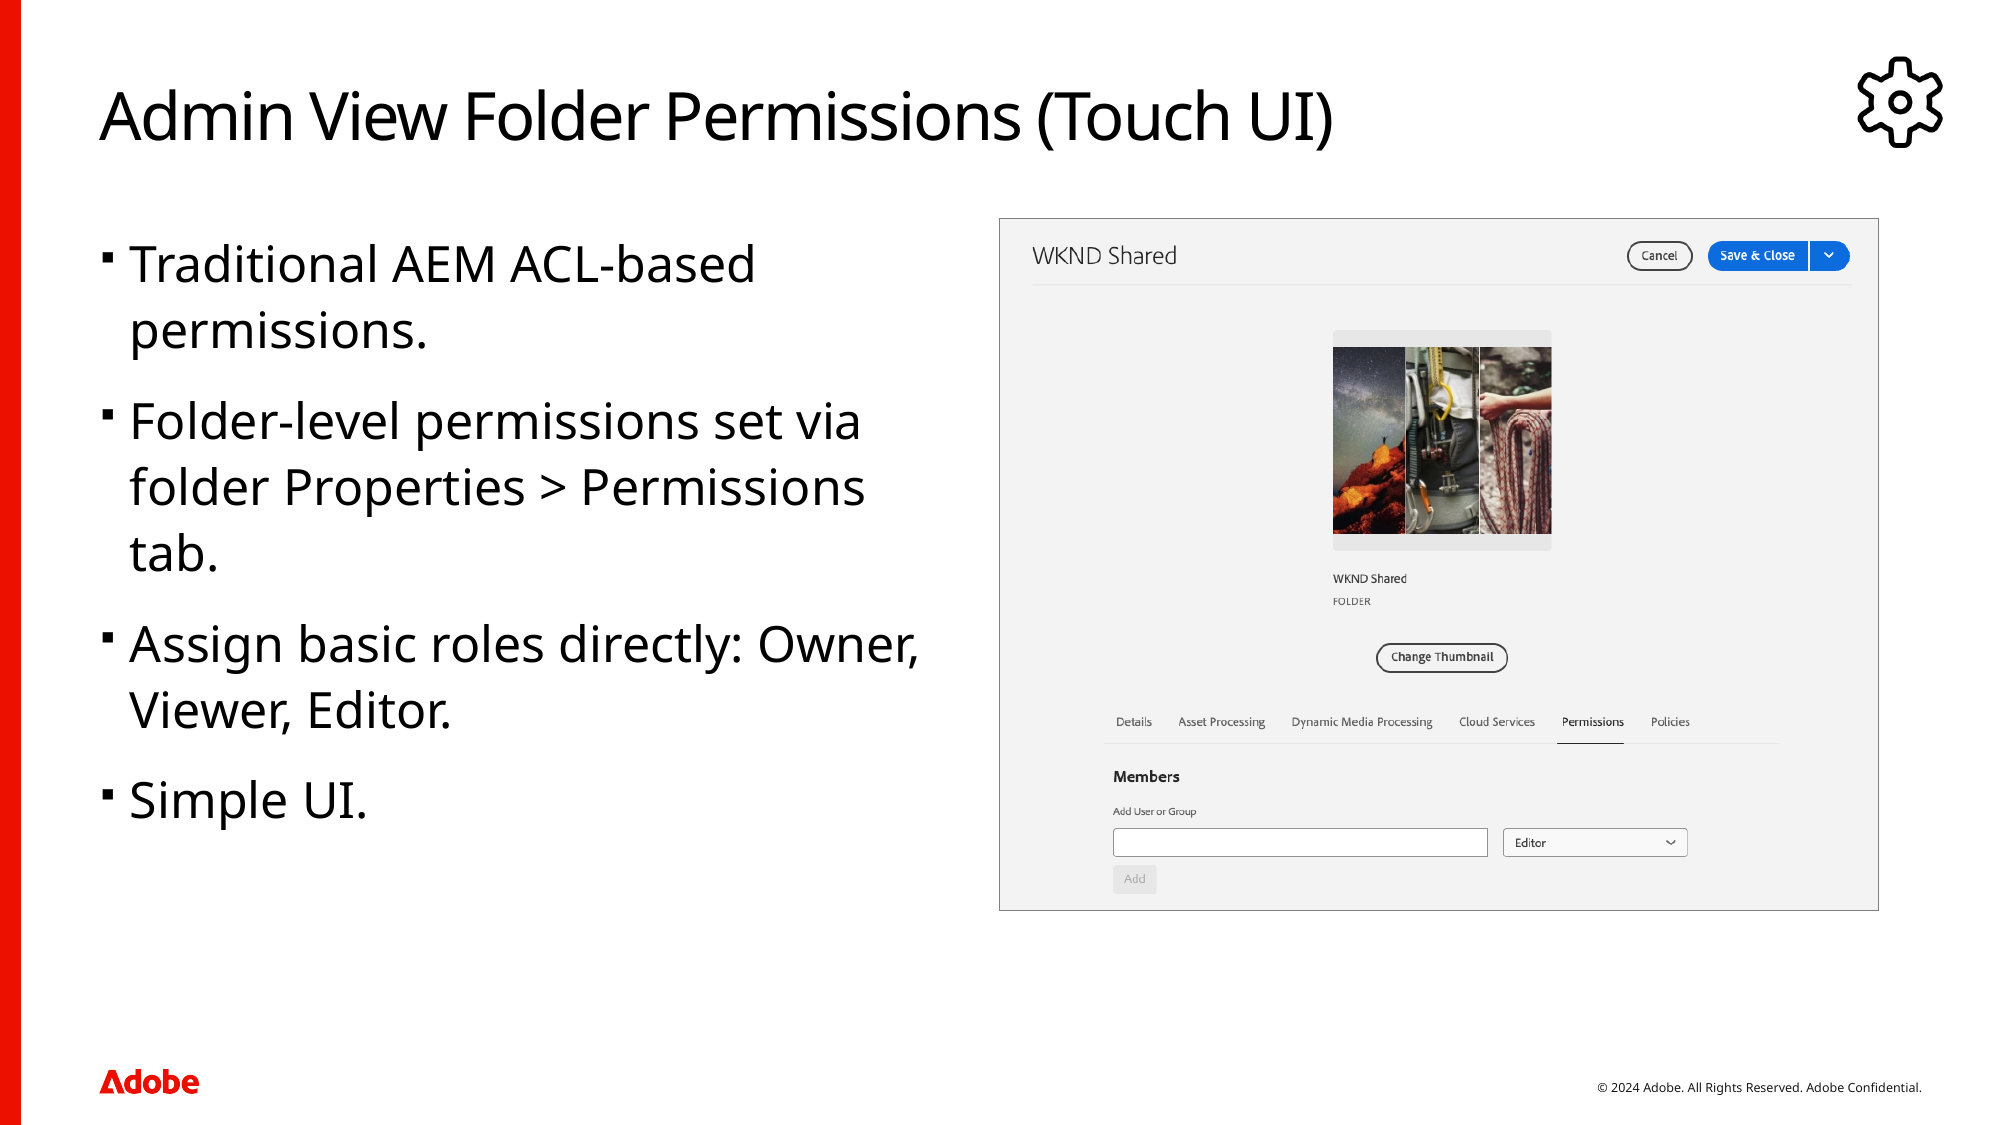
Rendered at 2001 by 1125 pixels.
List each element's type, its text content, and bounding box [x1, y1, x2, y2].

picture [1837, 39, 1963, 165]
picture [999, 218, 1879, 911]
picture [99, 1069, 199, 1094]
title Admin View Folder Permissions (Touch UI) [99, 43, 1900, 199]
list Traditional AEM ACL-based permissions. Folder-level permissions set via folder Properties > Permissions tab. Assign basic roles directly: Owner, Viewer, Editor. Simple UI. [99, 218, 947, 1038]
